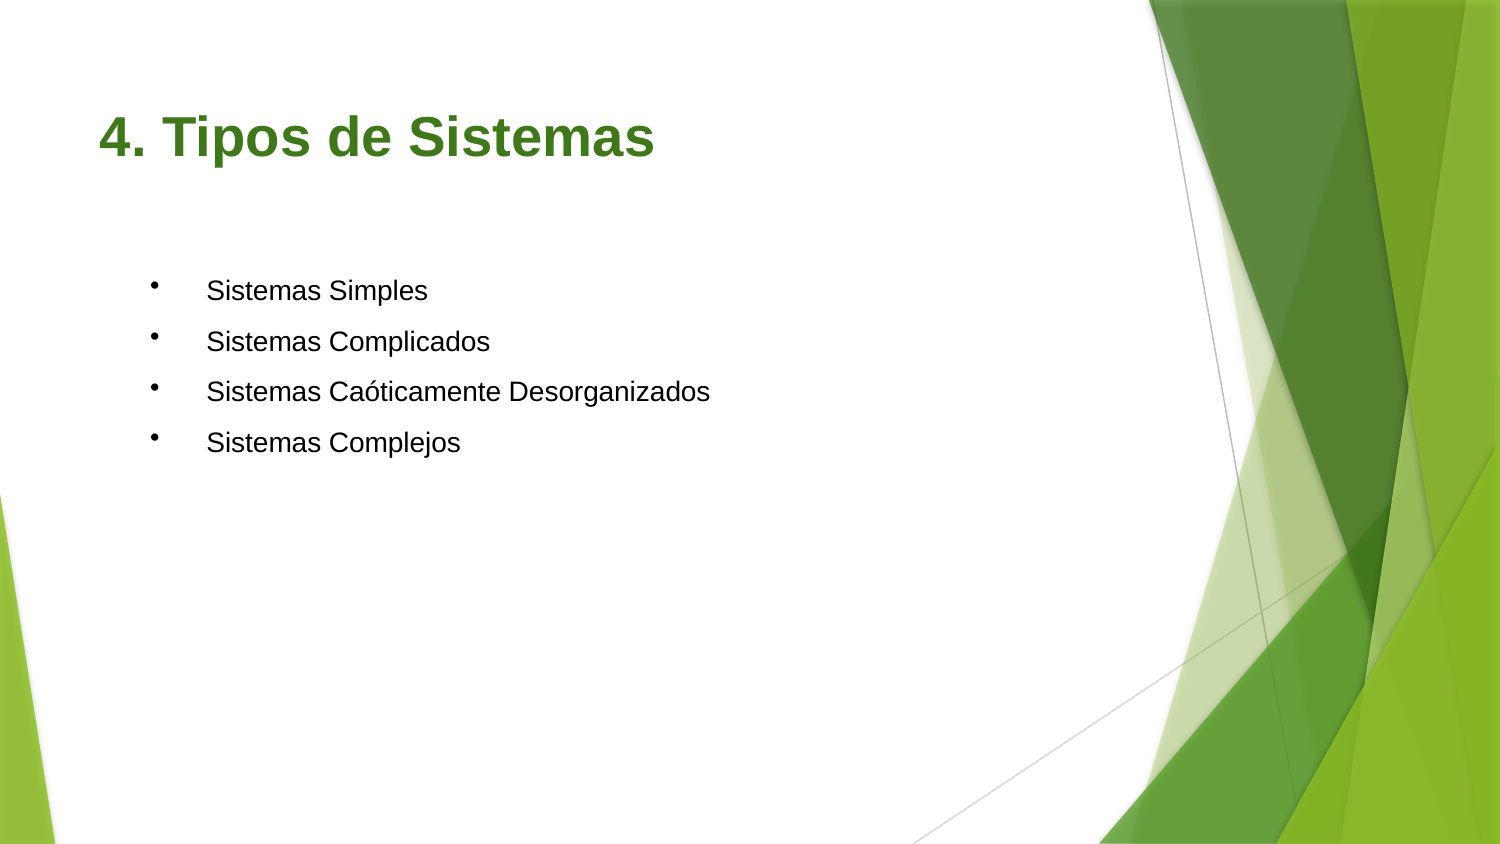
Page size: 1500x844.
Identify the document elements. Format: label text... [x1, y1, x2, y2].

text_box 4. Tipos de Sistemas [99, 99, 1426, 168]
text_box Sistemas Simples Sistemas Complicados Sistemas Caóticamente Desorganizados Sistemas Complejos [150, 204, 1400, 464]
